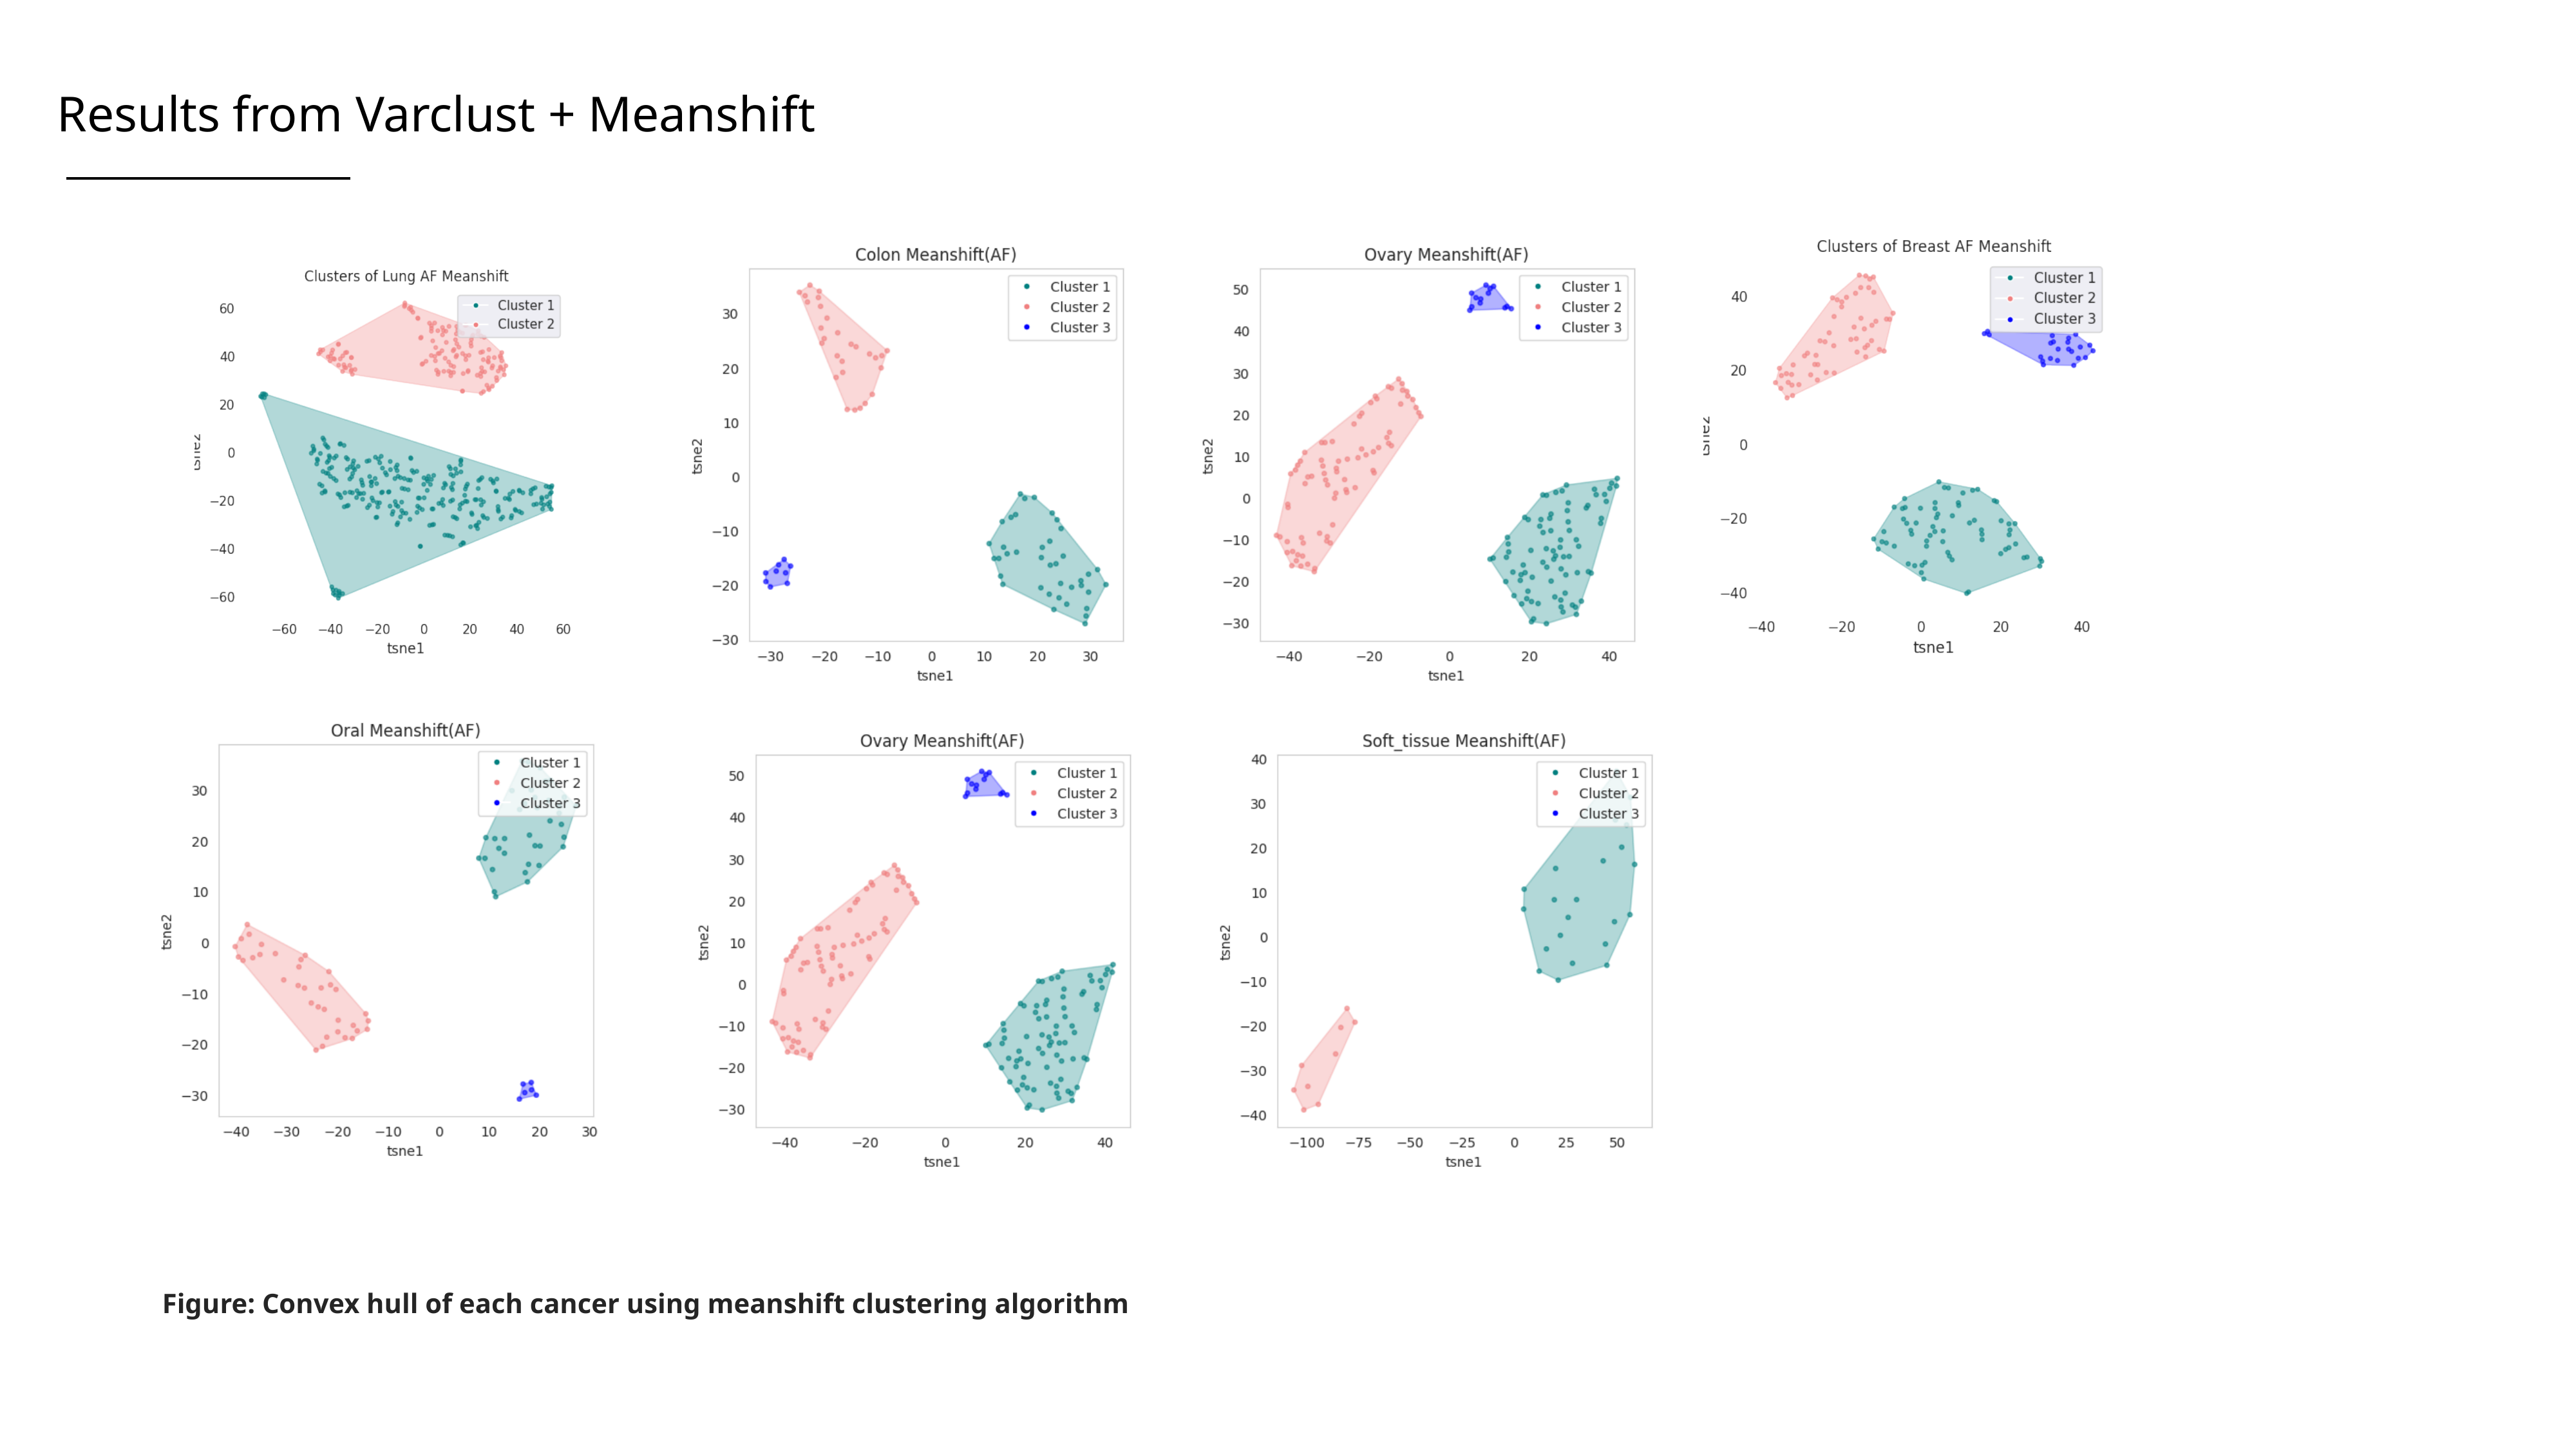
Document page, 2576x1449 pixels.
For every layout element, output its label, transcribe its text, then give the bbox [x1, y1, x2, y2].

picture [1193, 238, 1644, 692]
picture [1703, 205, 2155, 659]
picture [152, 713, 608, 1168]
picture [1211, 724, 1662, 1179]
picture [194, 238, 608, 659]
picture [682, 238, 1133, 692]
picture [689, 724, 1141, 1179]
text_box Results from Varclust + Meanshift [57, 83, 1000, 142]
table_header Figure: Convex hull of each cancer using meanshift clustering algorithm [153, 1280, 1968, 1341]
